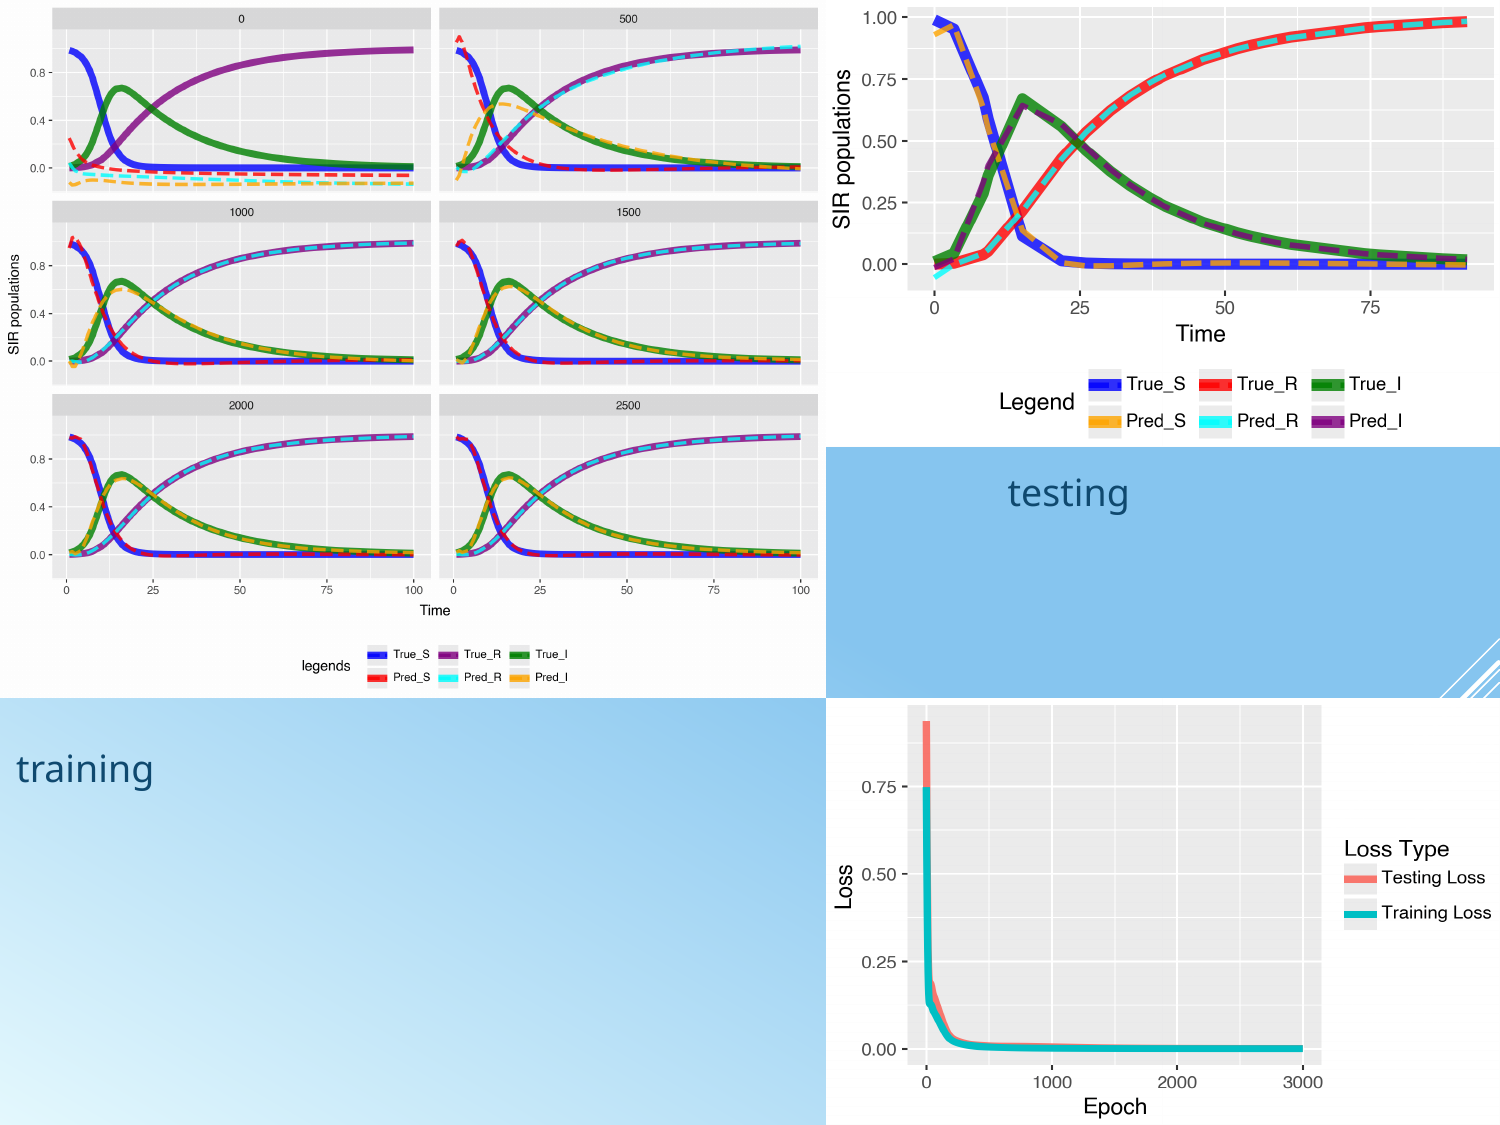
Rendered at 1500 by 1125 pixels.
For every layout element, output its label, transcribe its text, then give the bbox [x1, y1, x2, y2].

list training [1, 699, 229, 838]
text_box testing [992, 448, 1220, 562]
picture [0, 0, 1500, 1125]
